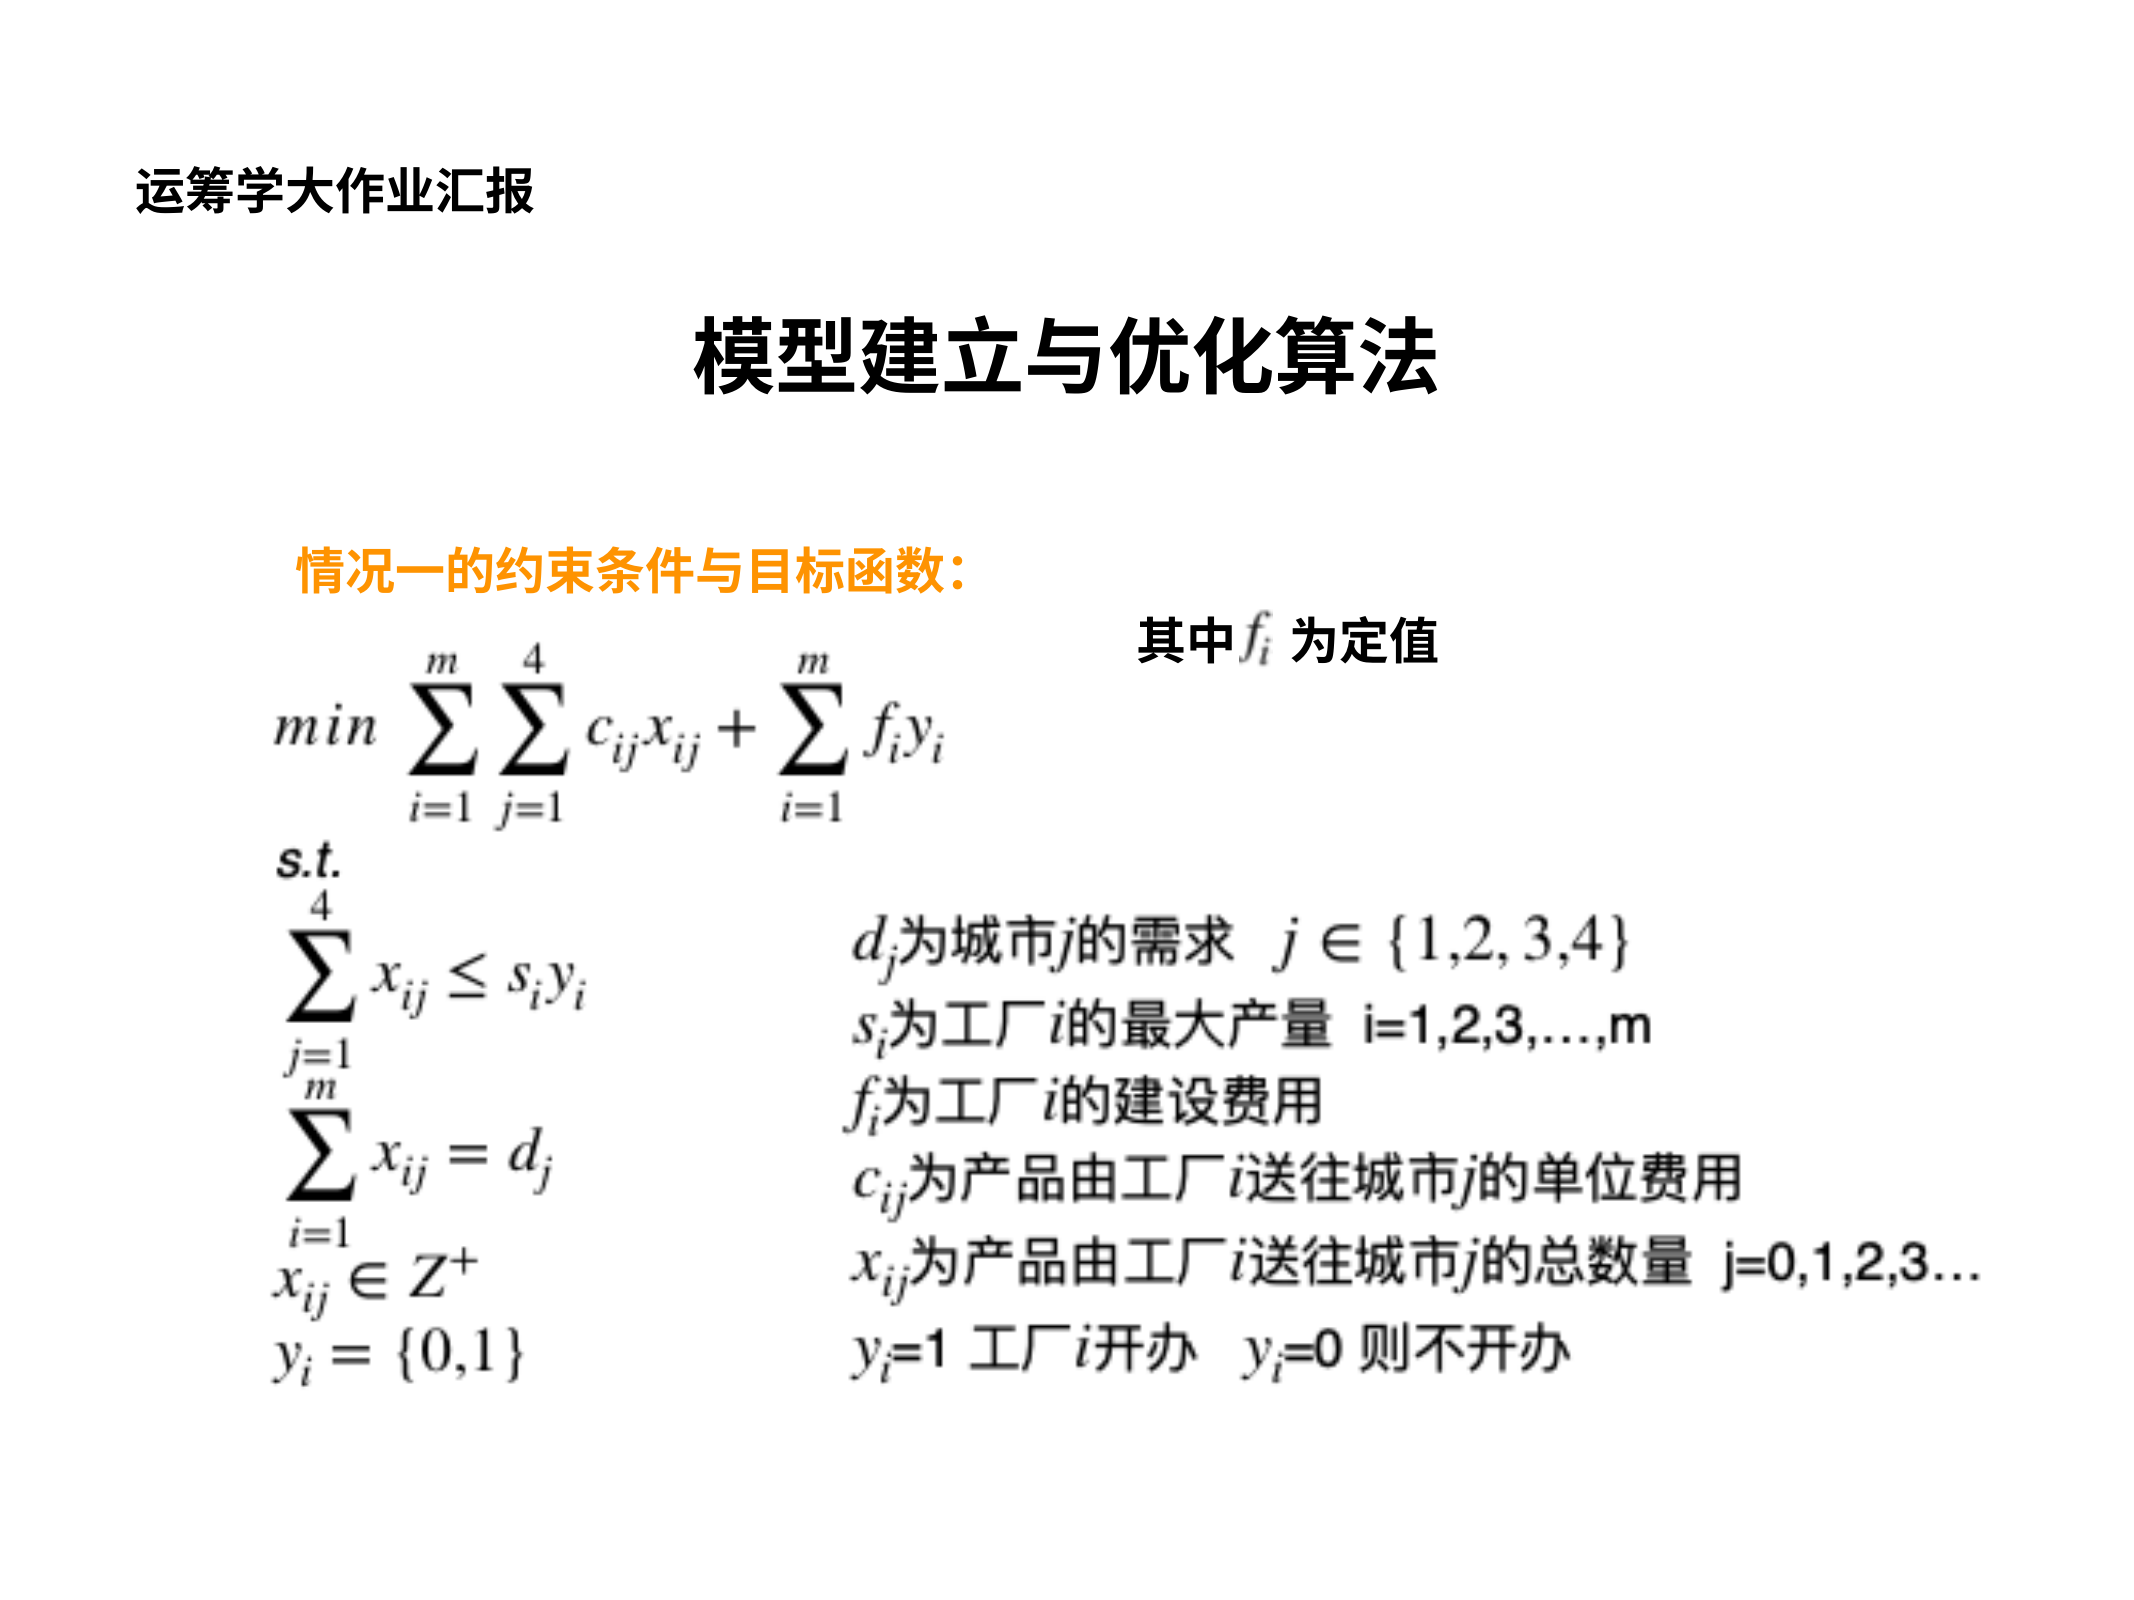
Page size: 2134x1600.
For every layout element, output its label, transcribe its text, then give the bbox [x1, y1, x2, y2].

picture [201, 622, 2093, 1425]
text_box 为定值 [1280, 601, 1448, 678]
text_box 情况一的约束条件与目标函数： [286, 531, 1004, 608]
text_box 其中 [1127, 601, 1245, 678]
picture [1239, 605, 1274, 674]
text_box 模型建立与优化算法 [683, 295, 1450, 413]
text_box 运筹学大作业汇报 [126, 151, 544, 228]
